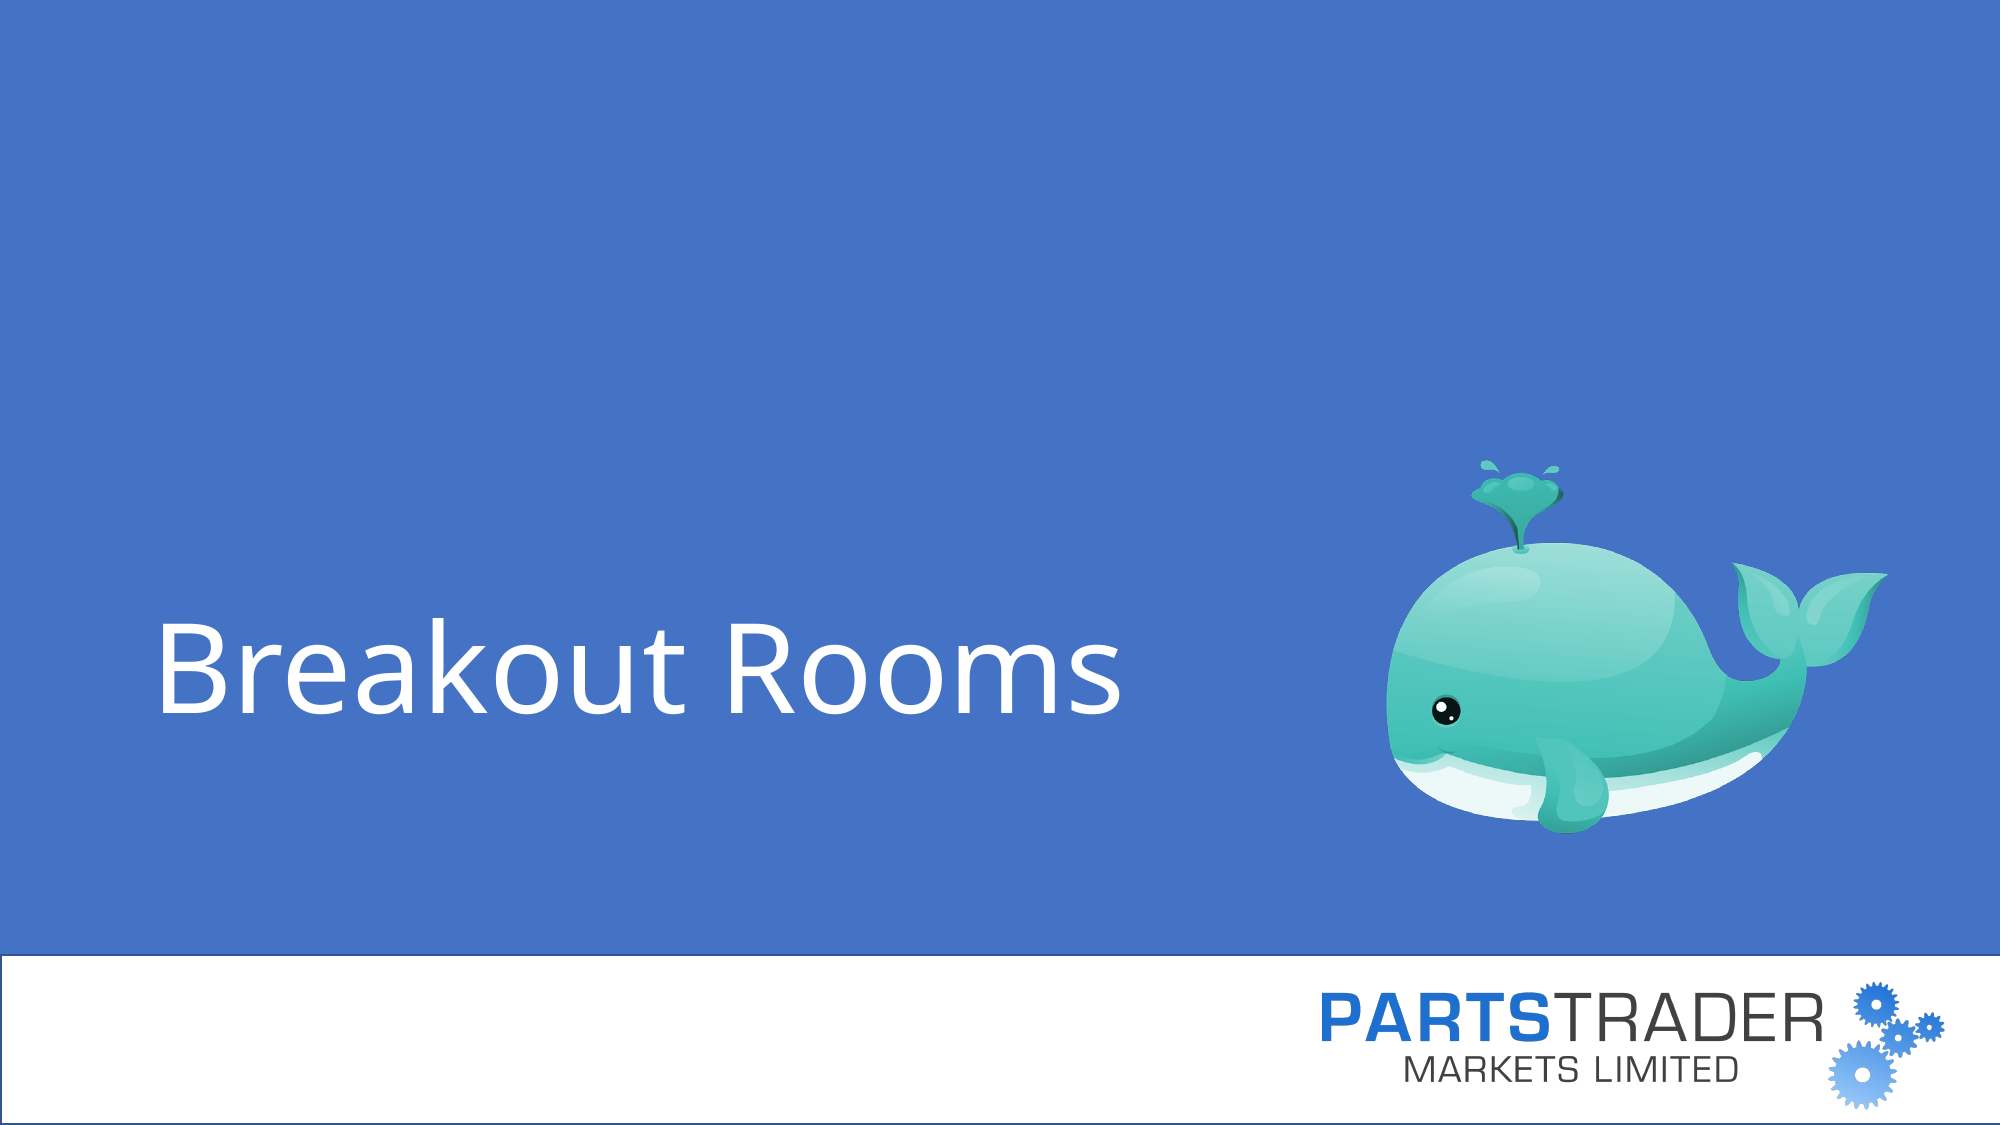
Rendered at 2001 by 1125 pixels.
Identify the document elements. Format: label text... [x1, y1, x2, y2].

picture [1322, 981, 1945, 1110]
picture [1363, 440, 1901, 855]
title Breakout Rooms [136, 280, 1862, 749]
text_box [0, 954, 2000, 1125]
